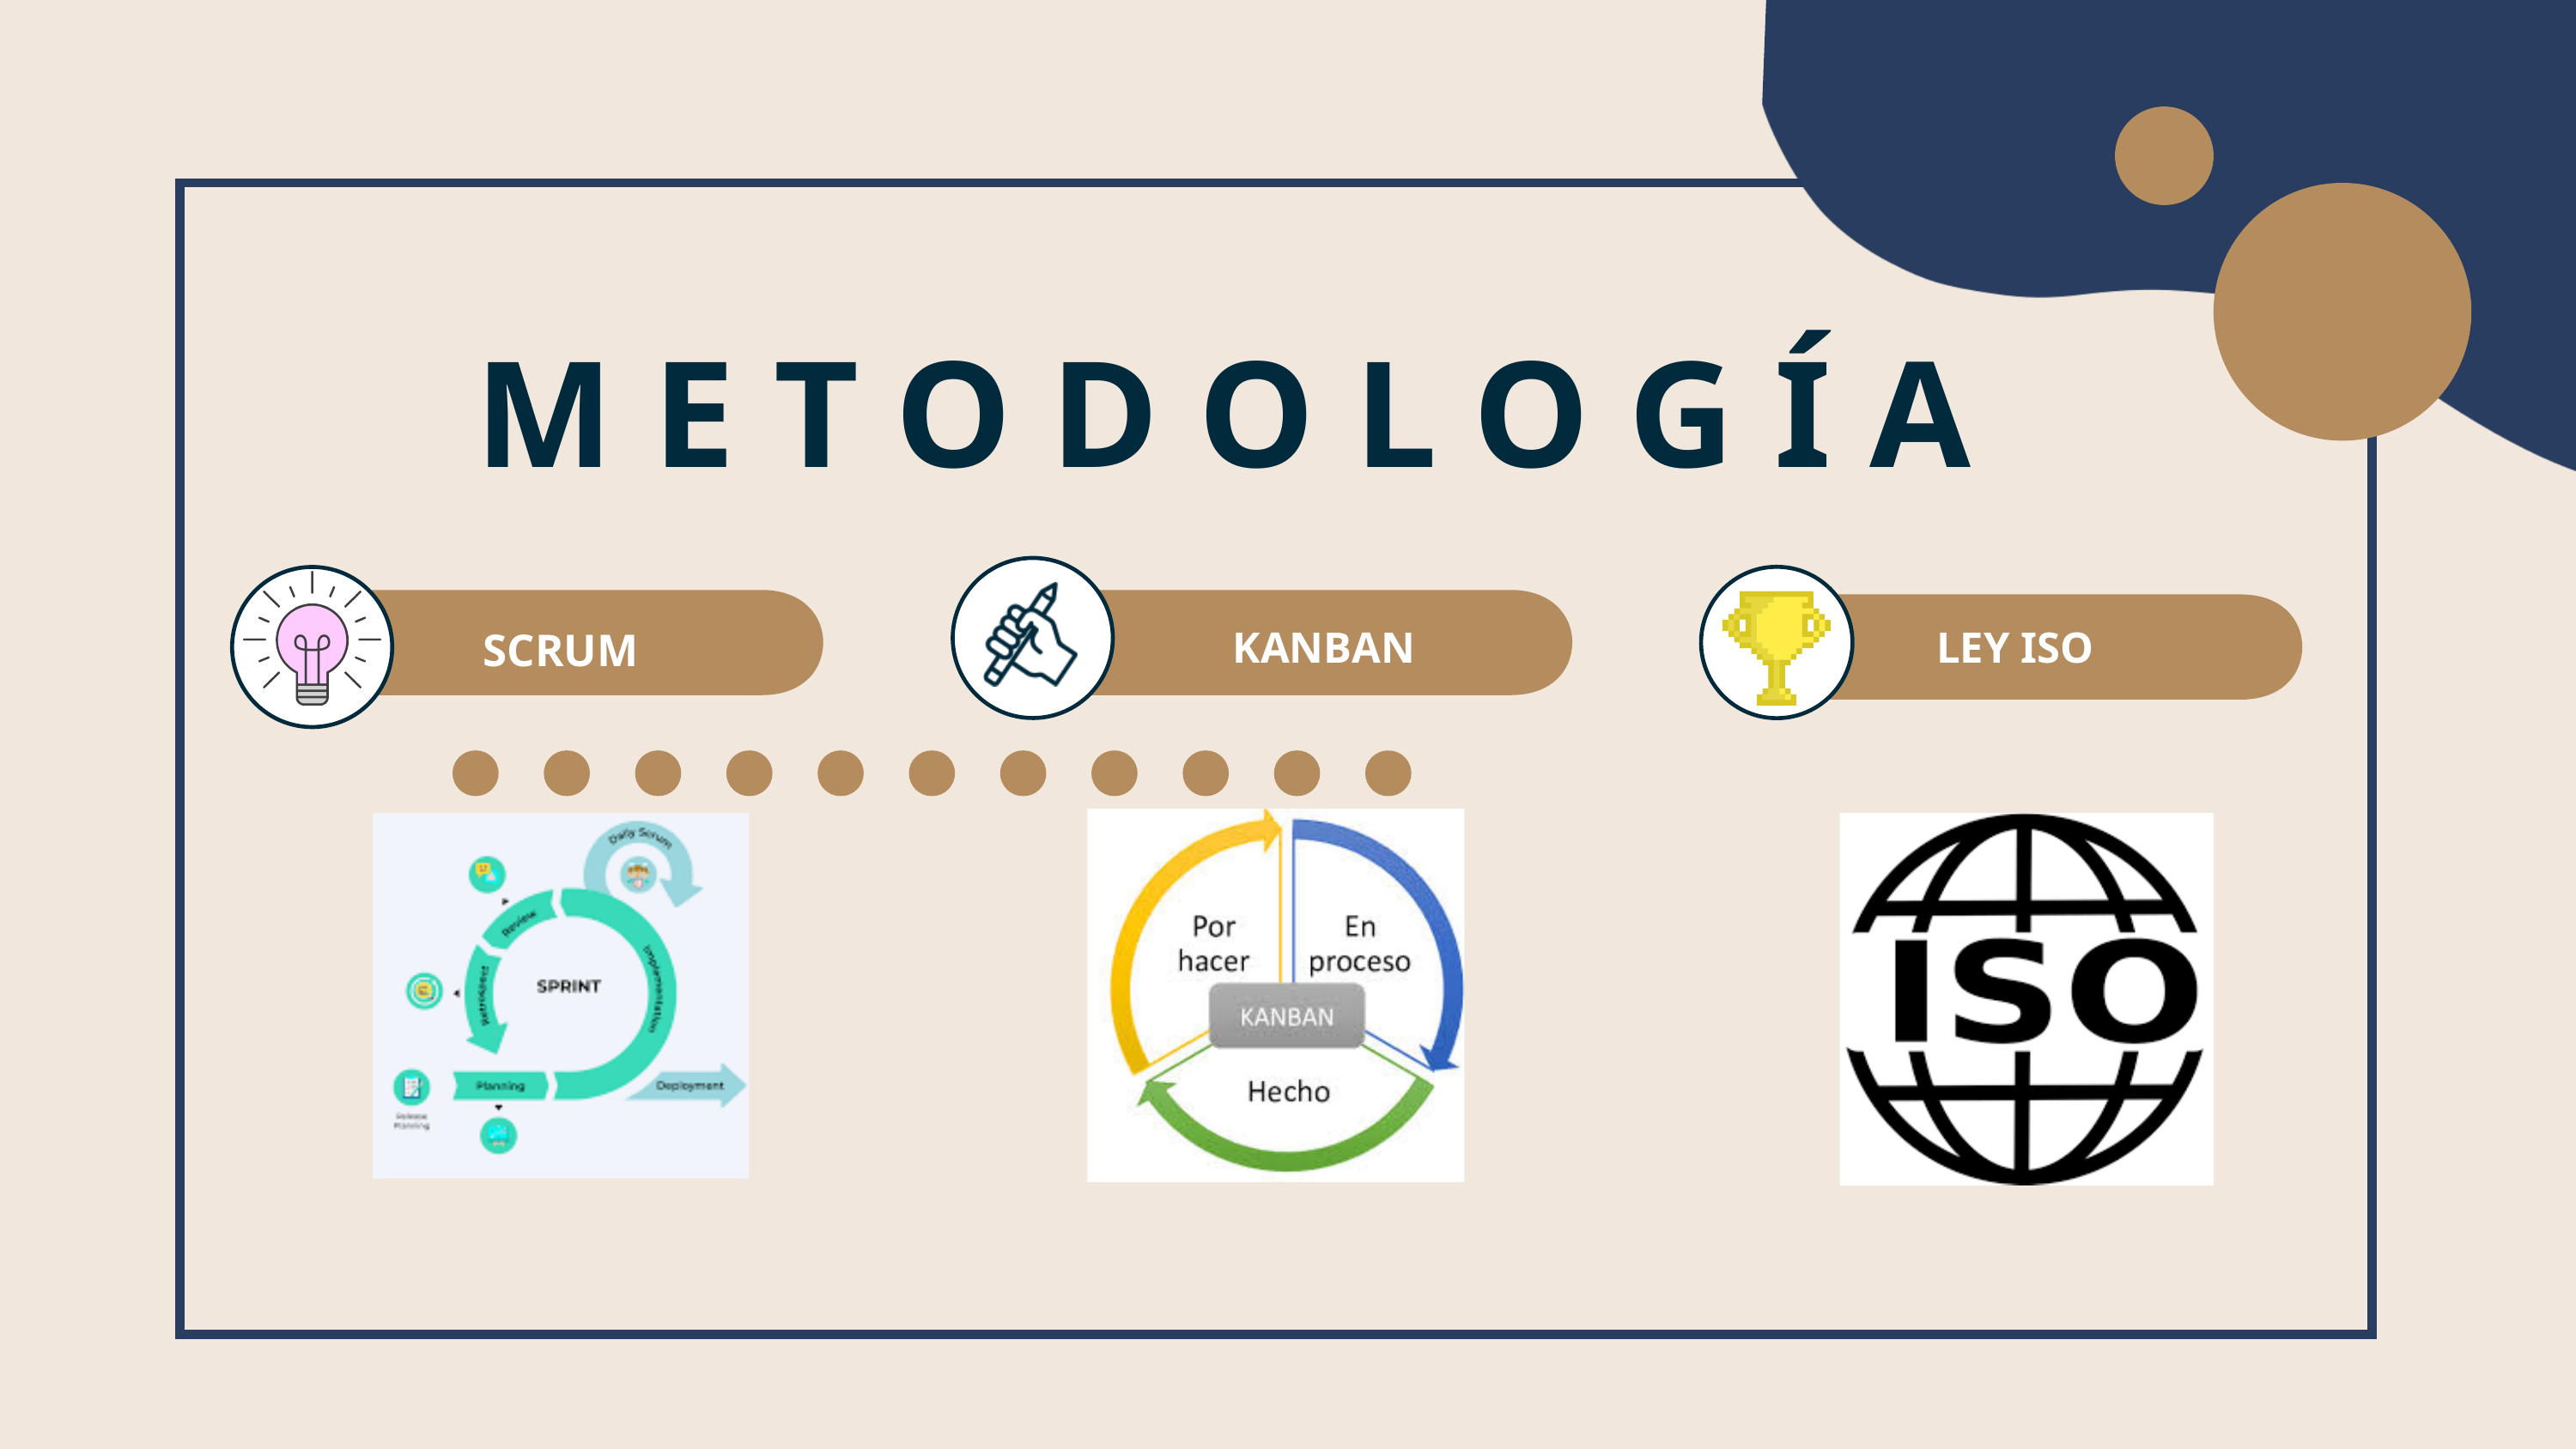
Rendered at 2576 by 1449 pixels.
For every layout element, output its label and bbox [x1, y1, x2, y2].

text_box [952, 557, 1114, 718]
picture [242, 571, 382, 706]
picture [1722, 579, 1729, 585]
text_box [521, 393, 628, 892]
picture [1824, 700, 1832, 706]
text_box [179, 182, 2372, 1336]
text_box [1271, 393, 1377, 892]
picture [371, 692, 382, 706]
text_box [1759, 0, 2576, 475]
text_box [231, 567, 392, 728]
picture [1722, 579, 1832, 706]
text_box [2213, 182, 2472, 441]
picture [1825, 579, 1832, 585]
picture [242, 571, 278, 602]
picture [346, 571, 382, 602]
text_box [2001, 398, 2107, 896]
text_box [1700, 566, 1853, 718]
picture [242, 692, 253, 706]
picture [1722, 700, 1729, 706]
text_box [2114, 106, 2215, 206]
